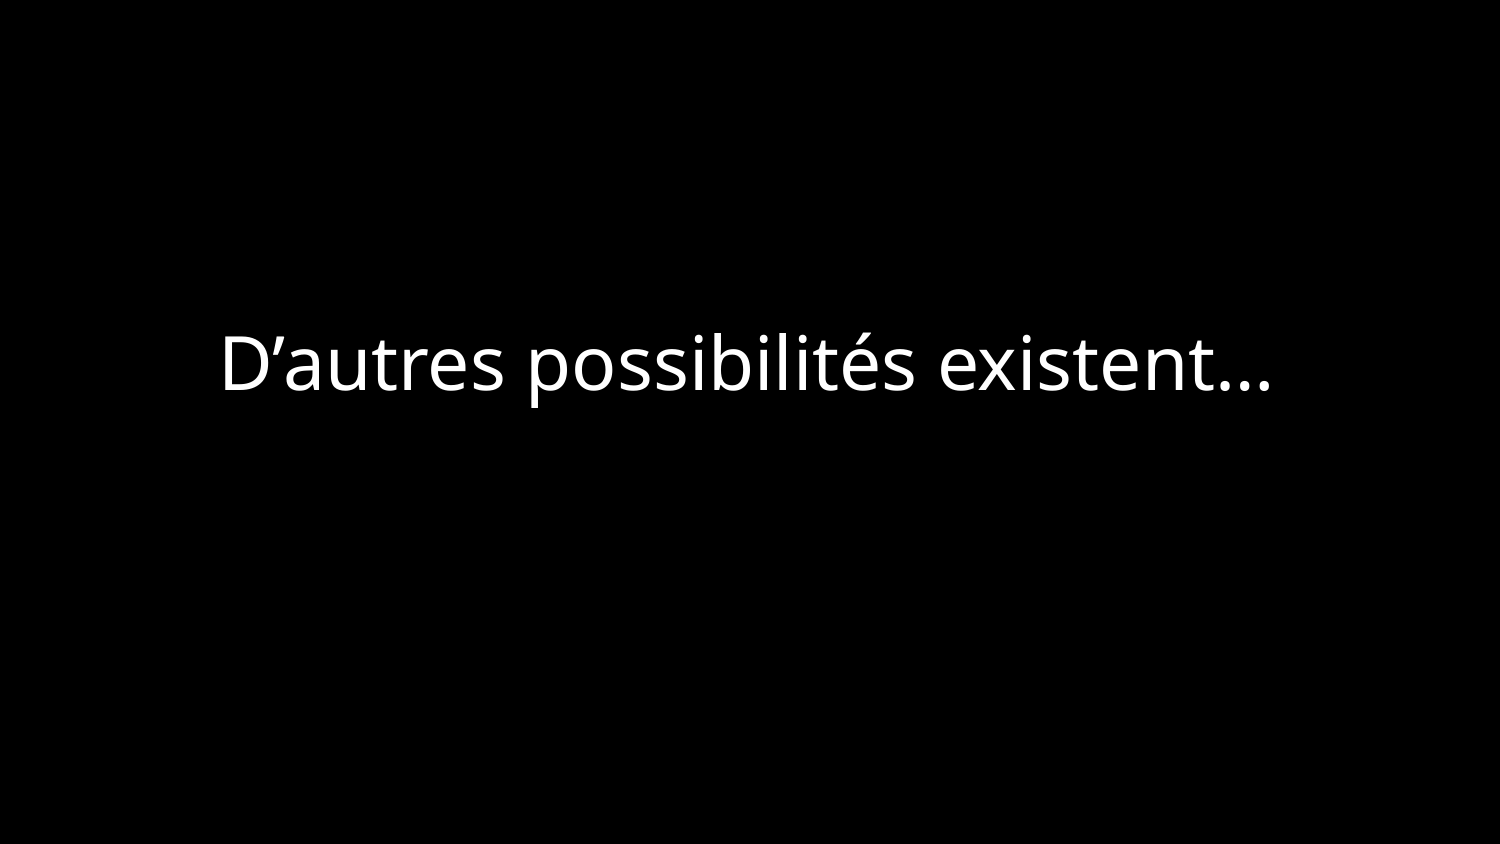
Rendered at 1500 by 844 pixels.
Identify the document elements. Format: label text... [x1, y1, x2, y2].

text_box D’autres possibilités existent… [218, 315, 1306, 434]
